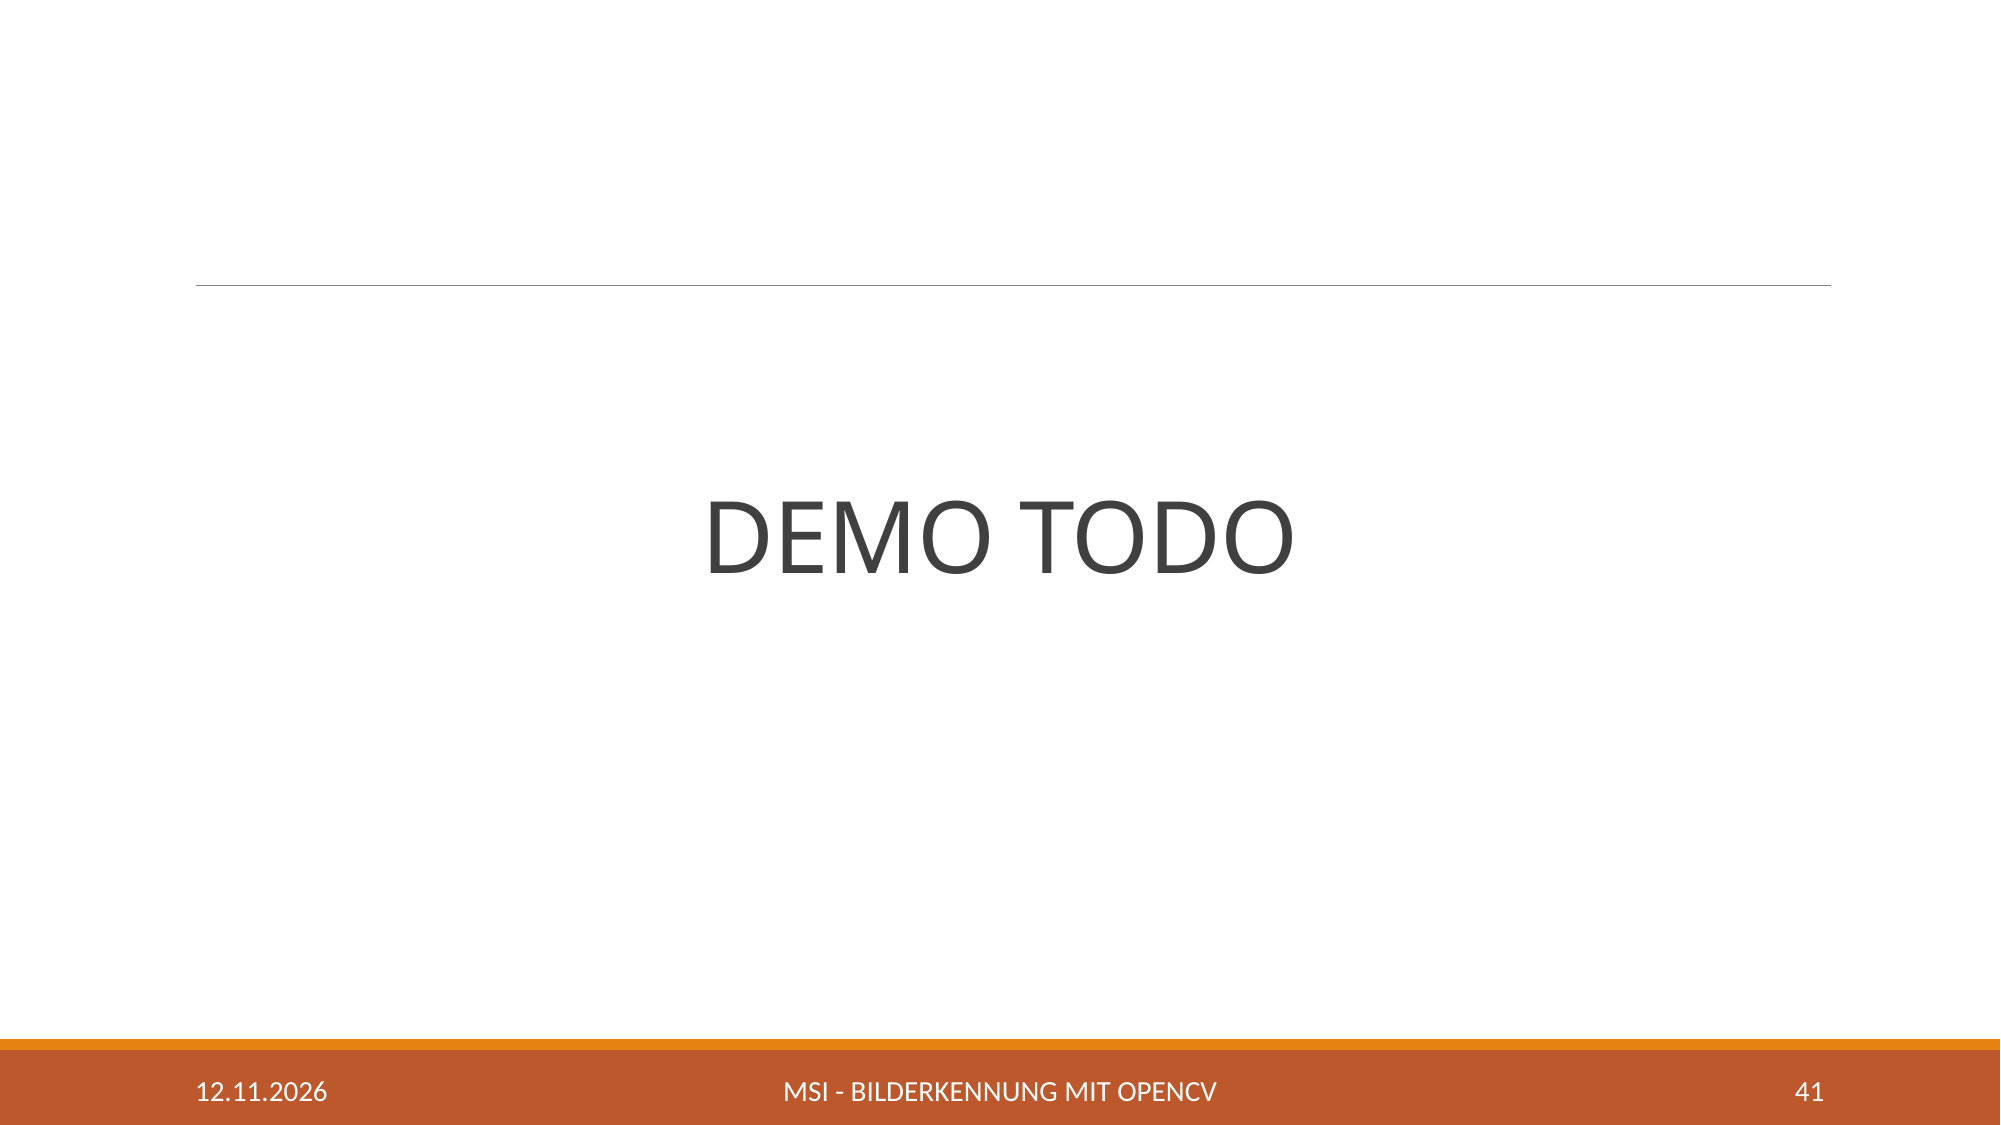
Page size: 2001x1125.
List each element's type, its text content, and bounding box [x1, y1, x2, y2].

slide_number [180, 1059, 586, 1120]
slide_number 41 [1624, 1059, 1840, 1120]
title DEMO TODO [137, 384, 1863, 602]
footer MSI - Bilderkennung mit OpenCV [604, 1059, 1396, 1120]
